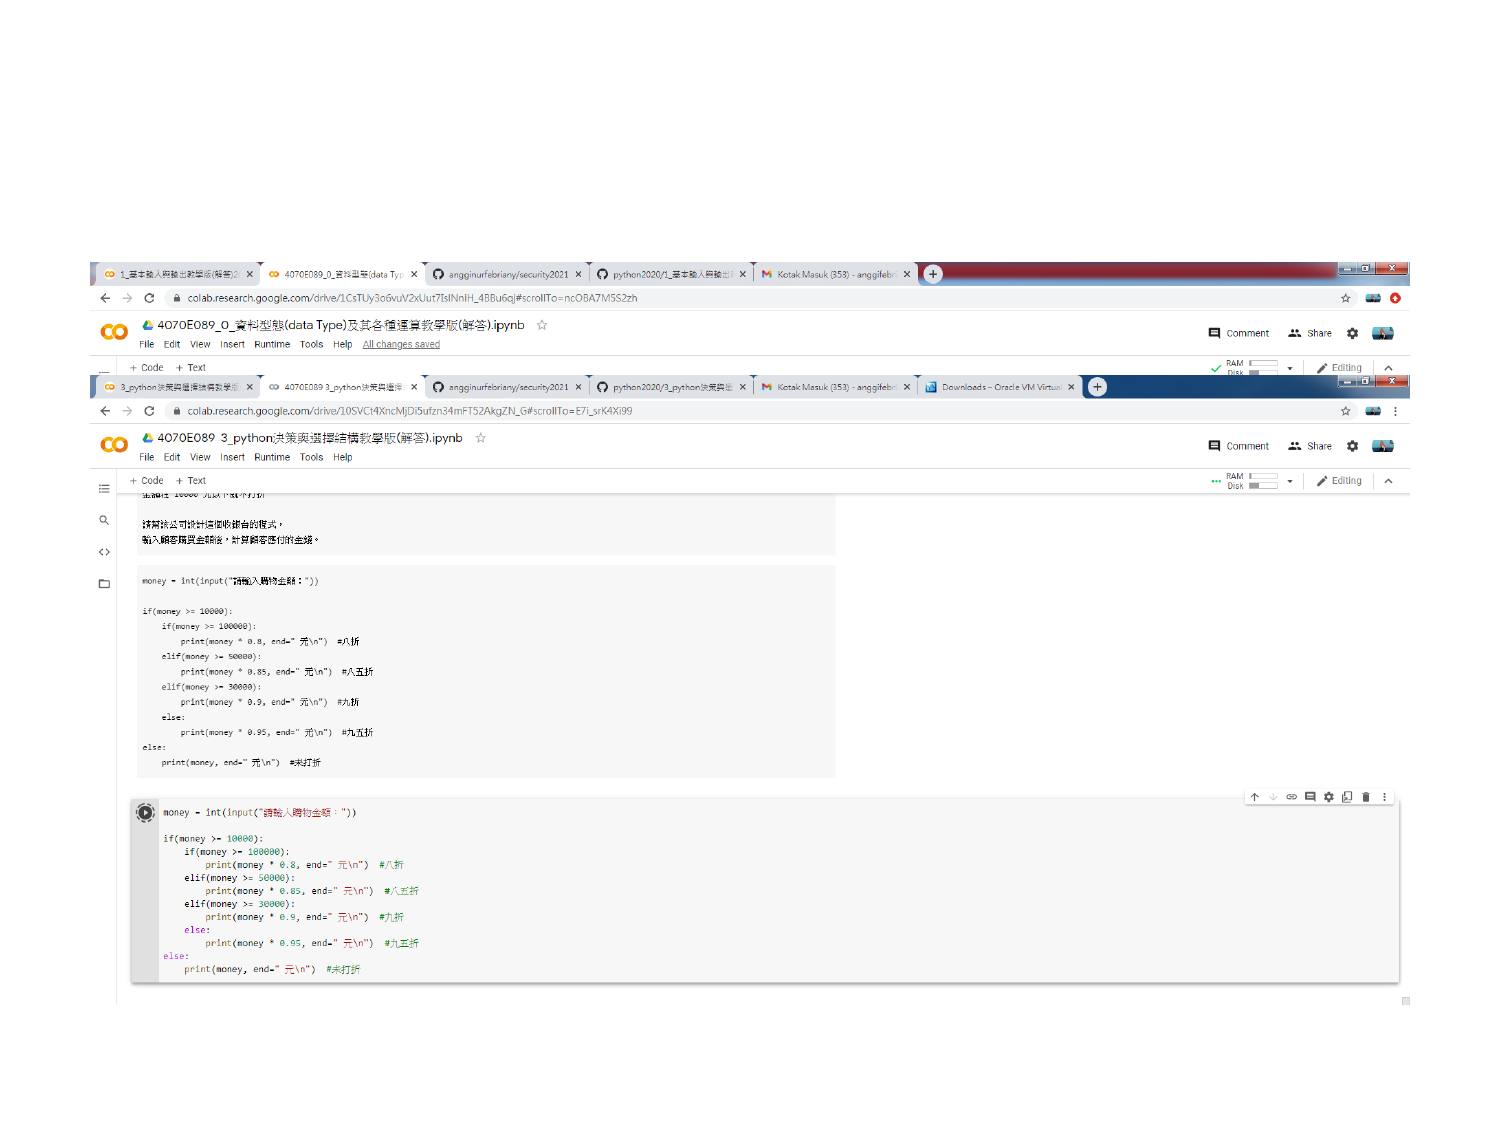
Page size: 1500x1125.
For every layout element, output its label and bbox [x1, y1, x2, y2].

list [89, 262, 1411, 1006]
